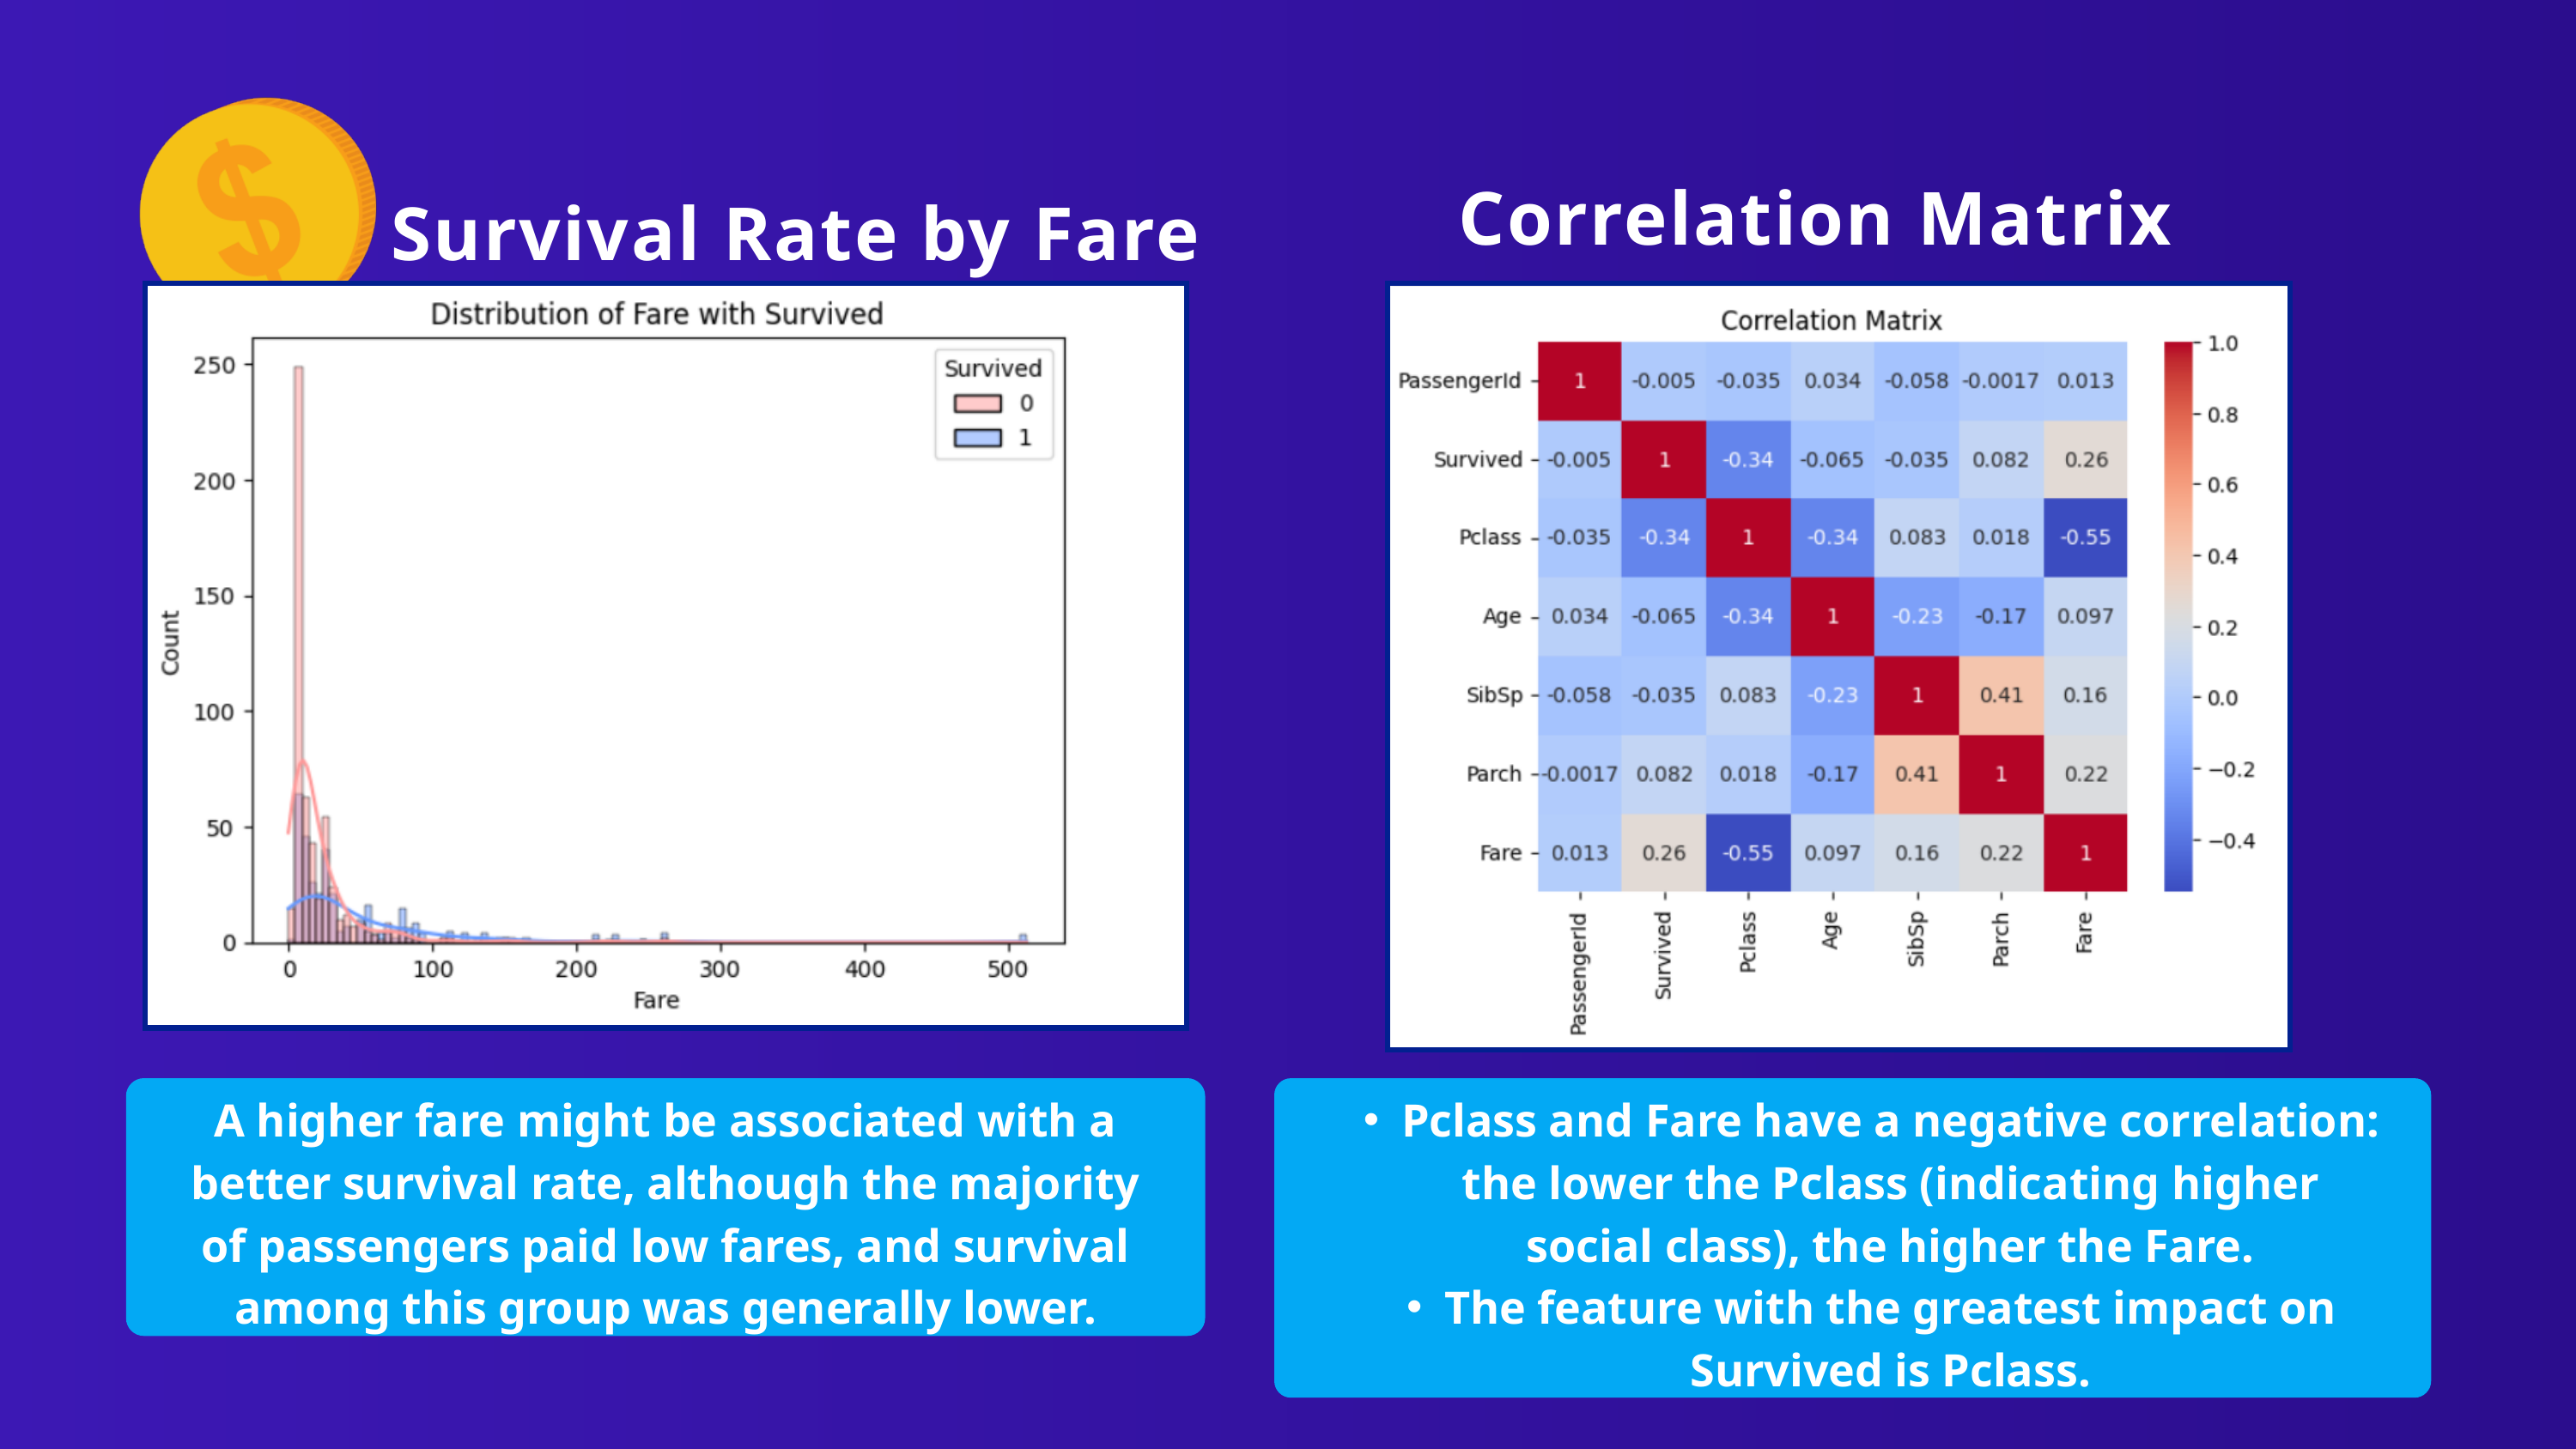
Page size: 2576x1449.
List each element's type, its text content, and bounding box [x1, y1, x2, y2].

text_box [1388, 282, 2290, 1051]
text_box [1273, 1077, 2432, 1398]
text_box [125, 1077, 1206, 1337]
text_box [125, 83, 391, 339]
text_box Survival Rate by Fare [391, 173, 1340, 276]
text_box Correlation Matrix [1341, 156, 2290, 260]
text_box [144, 282, 1187, 1028]
